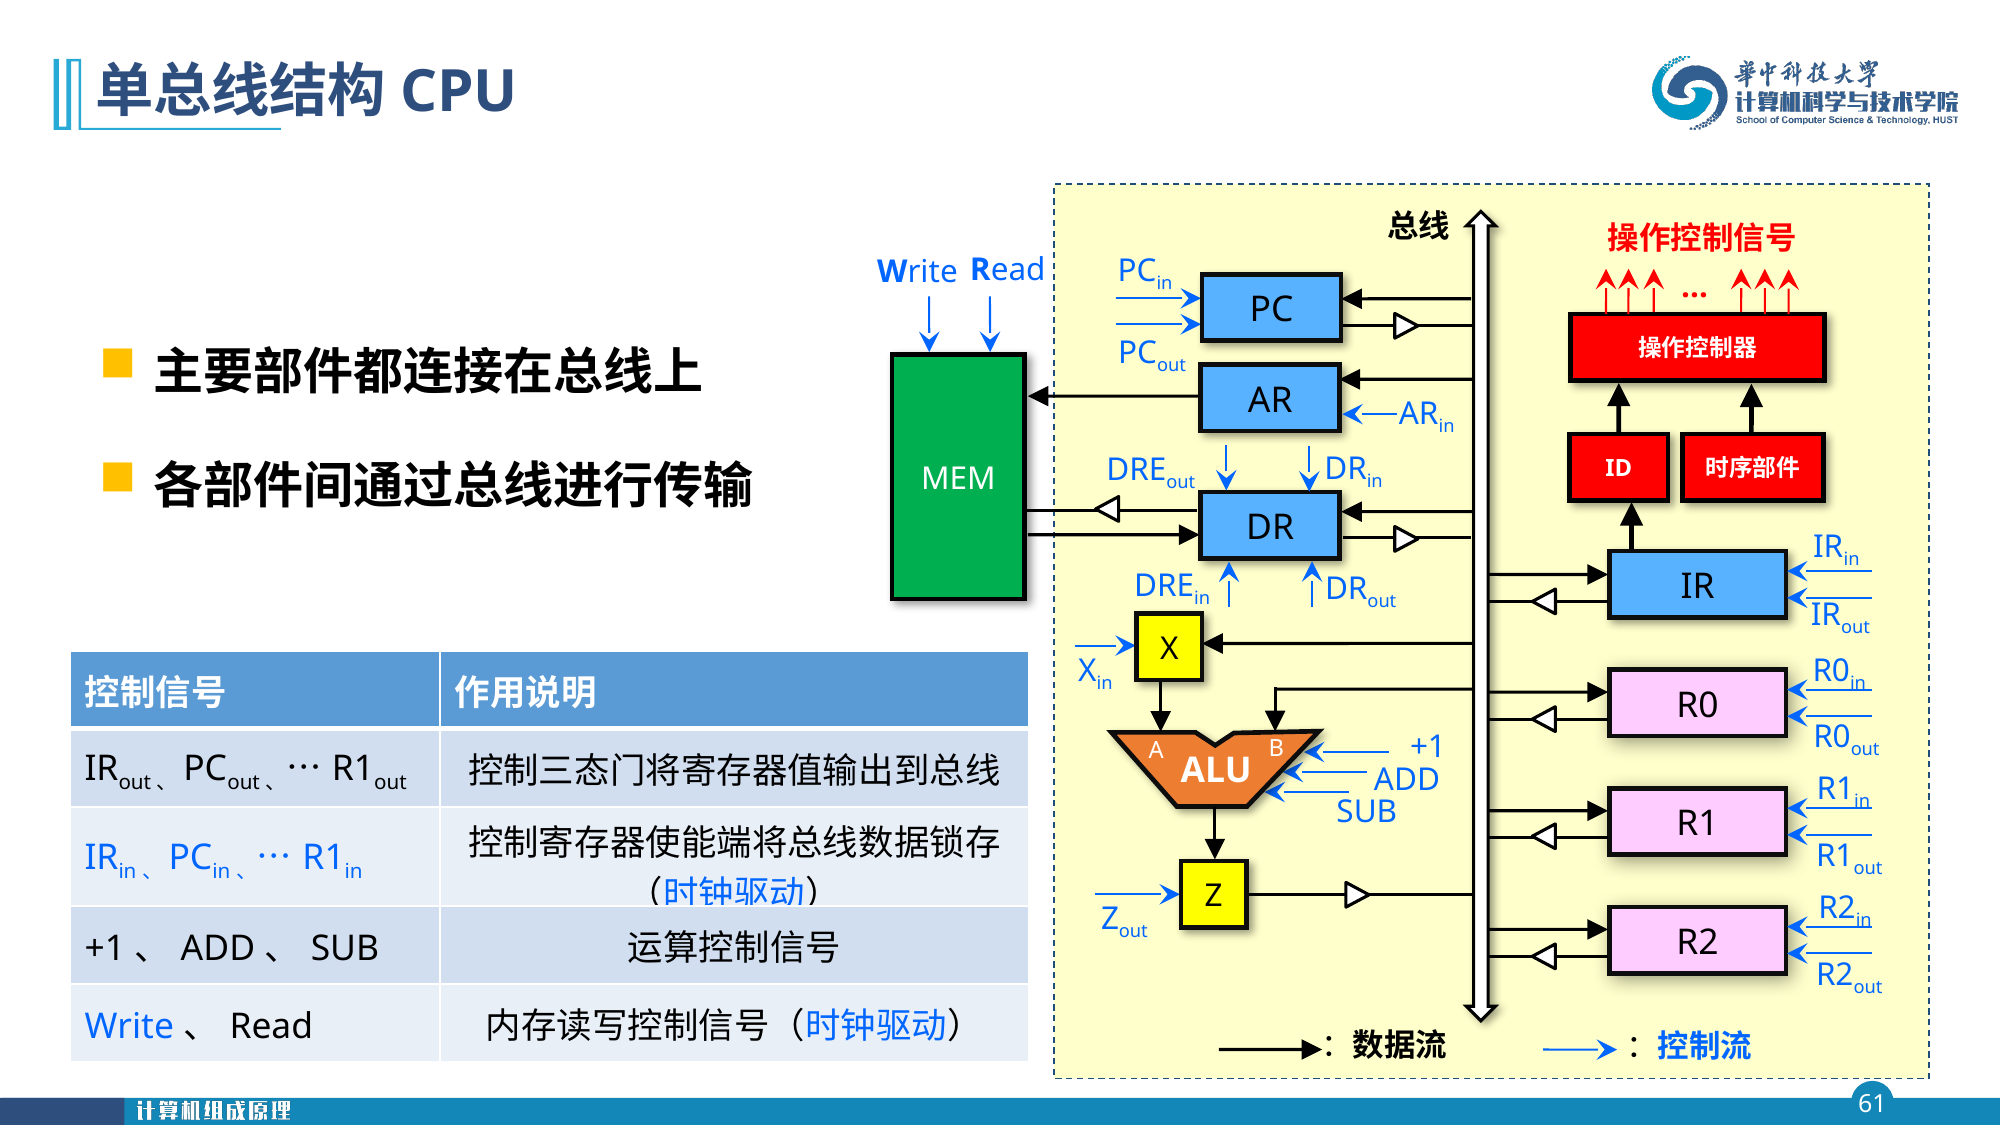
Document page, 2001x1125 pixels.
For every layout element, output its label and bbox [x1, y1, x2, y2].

table_cell [441, 907, 1028, 983]
table_cell [71, 907, 439, 983]
table_header [71, 652, 439, 726]
text_box [0, 302, 822, 522]
table_cell [441, 985, 1028, 1061]
title [80, 42, 1805, 144]
table_header [441, 652, 1028, 726]
table_cell [441, 808, 1028, 905]
table_cell [71, 808, 439, 905]
picture [1805, 56, 1958, 130]
table_cell [71, 985, 439, 1061]
table_cell [71, 731, 439, 806]
table_cell [441, 731, 1028, 806]
text_box [862, 184, 1929, 1089]
